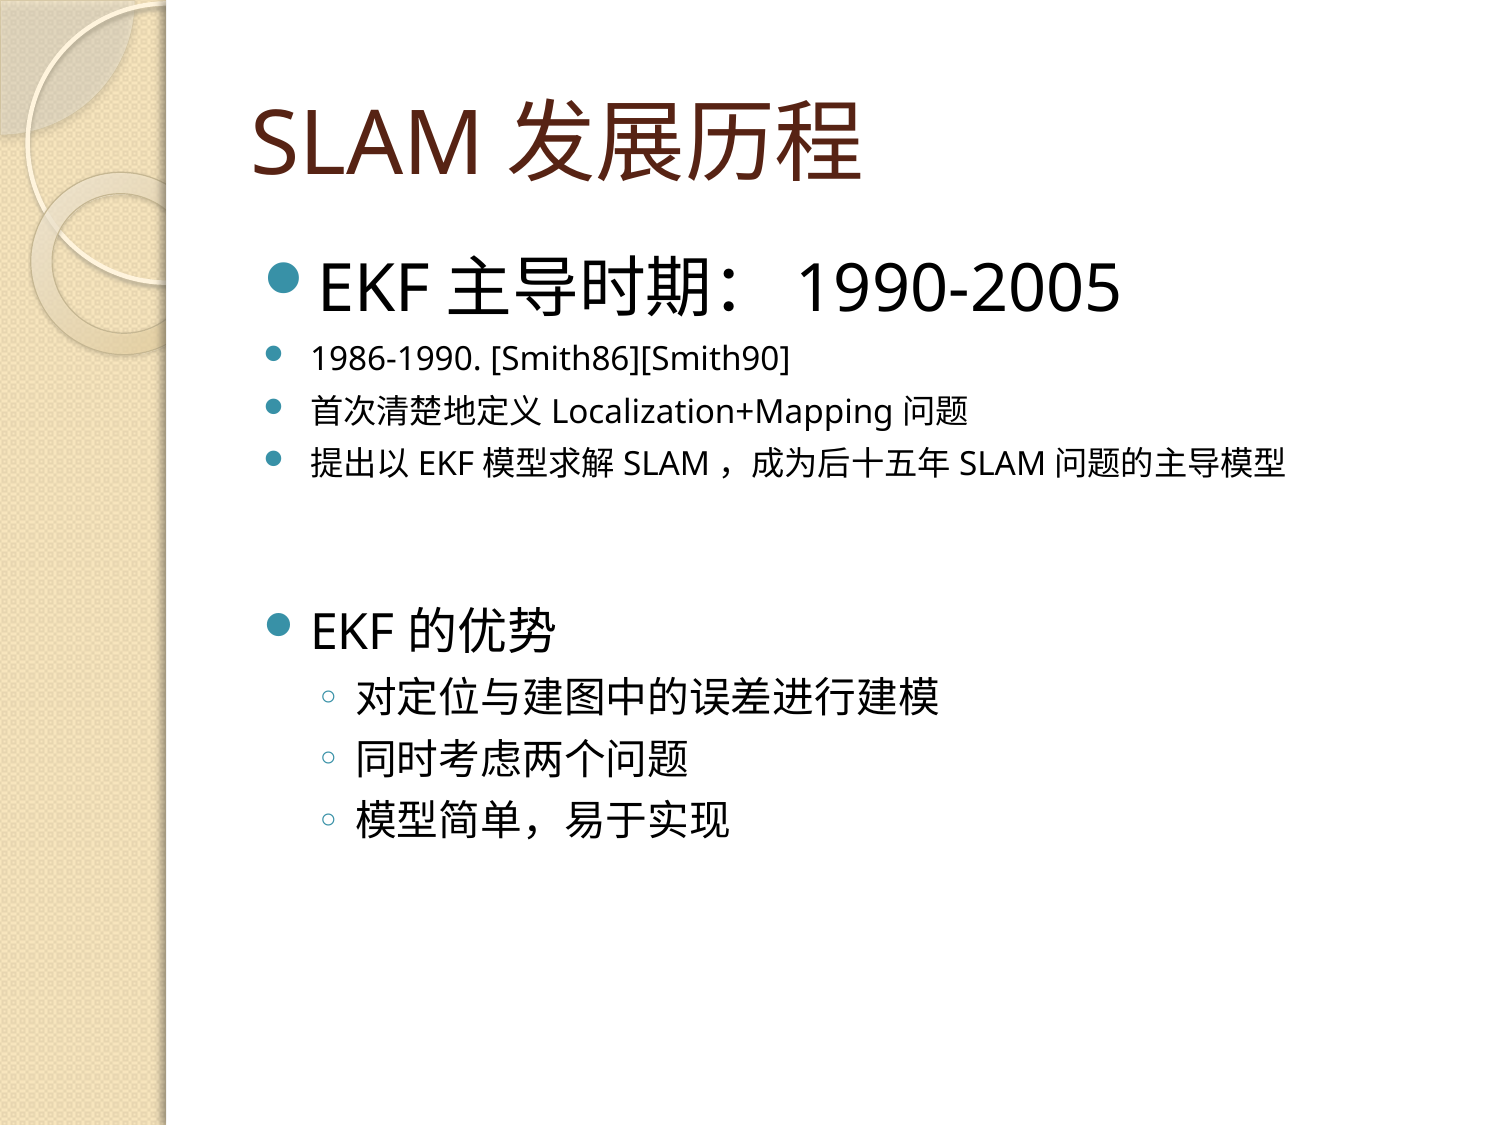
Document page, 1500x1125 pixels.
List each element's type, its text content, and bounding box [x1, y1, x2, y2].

list EKF主导时期：1990-2005 1986-1990. [Smith86][Smith90] 首次清楚地定义Localization+Mapping问题 提出以EKF模型求解SLAM，成为后十五年SLAM问题的主导模型 EKF的优势 对定位与建图中的误差进行建模 同时考虑两个问题 模型简单，易于实现 [235, 237, 1466, 1025]
title SLAM发展历程 [235, 45, 1466, 233]
